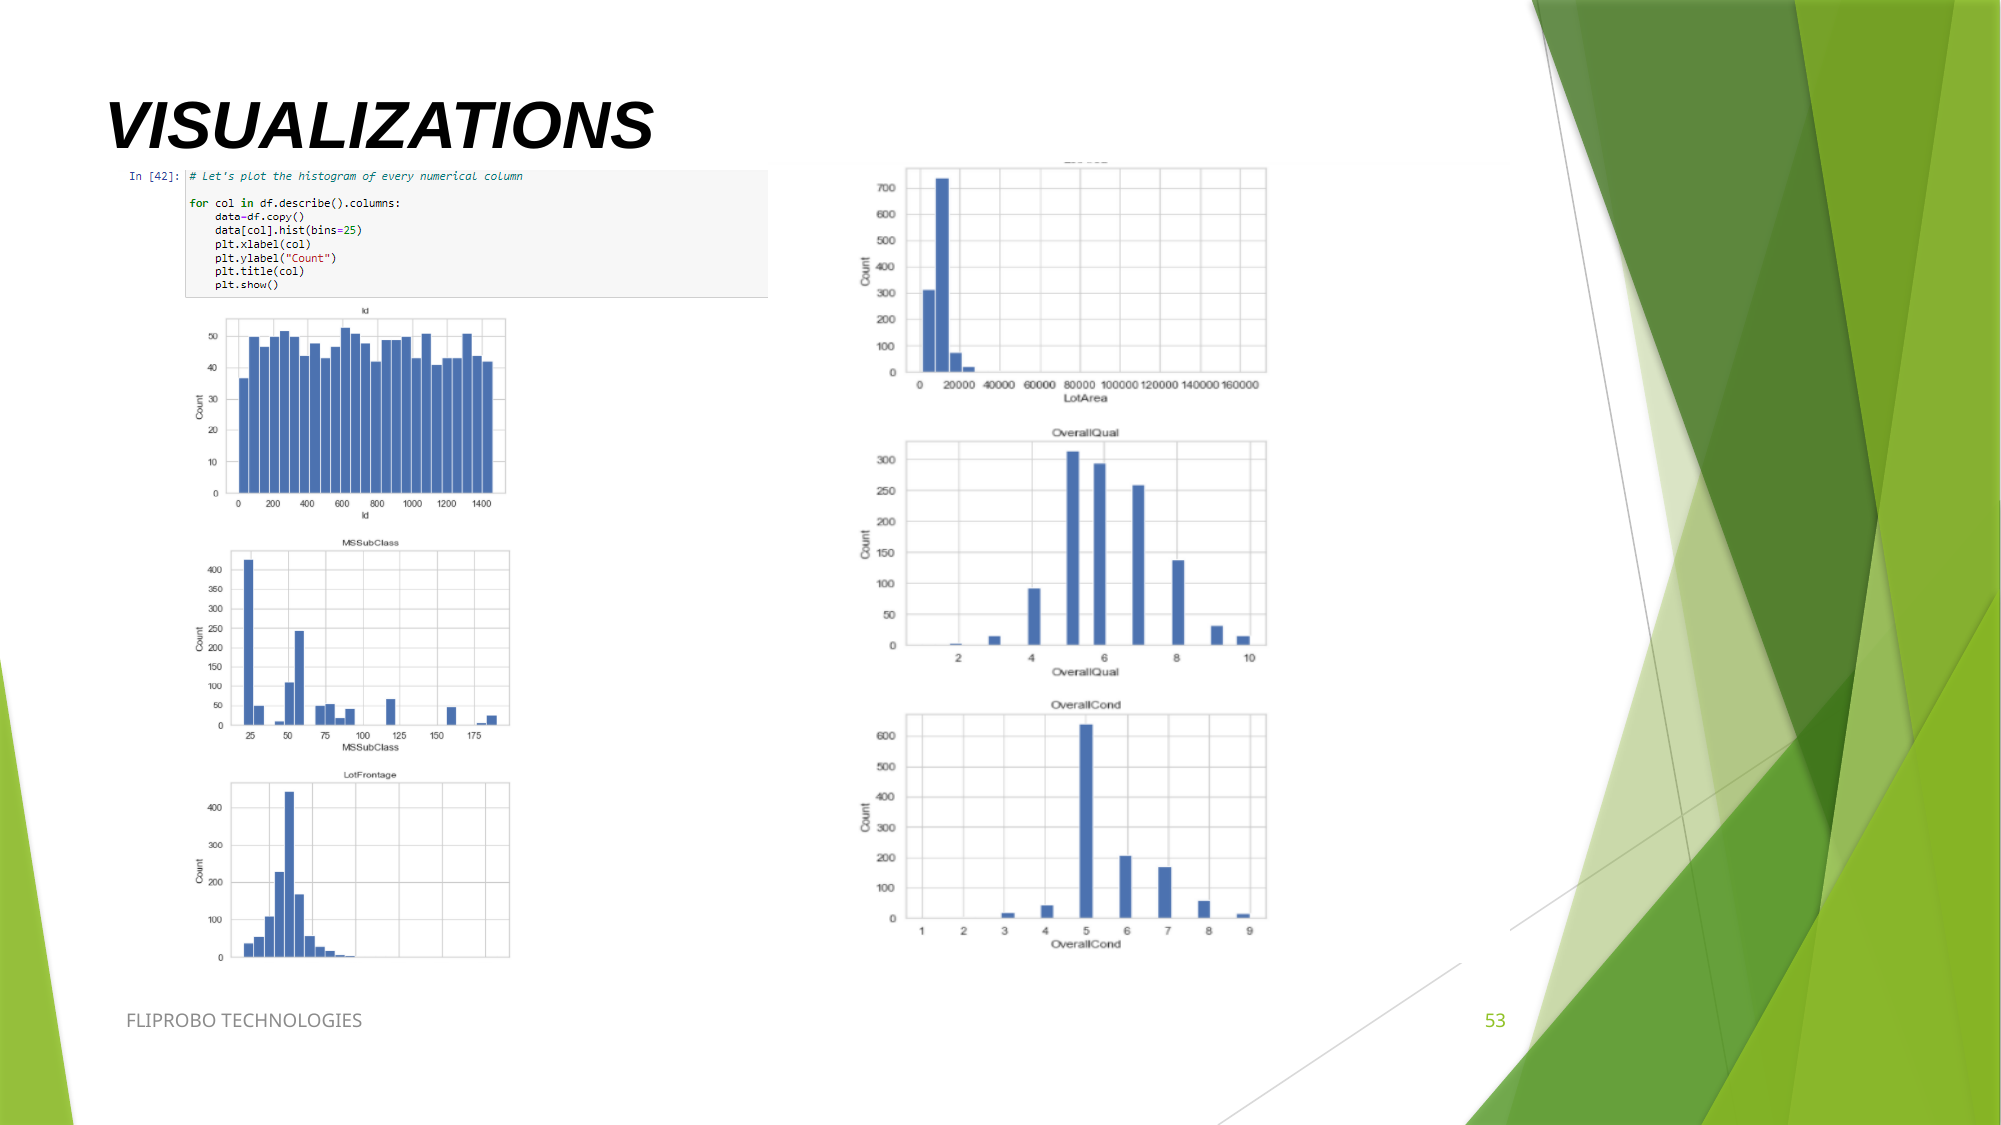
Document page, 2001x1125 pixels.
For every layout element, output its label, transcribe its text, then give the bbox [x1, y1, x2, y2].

slide_number 53 [1409, 991, 1522, 1051]
footer FLIPROBO TECHNOLOGIES [111, 991, 1145, 1051]
picture [117, 161, 1510, 964]
text_box VISUALIZATIONS [89, 74, 1673, 170]
